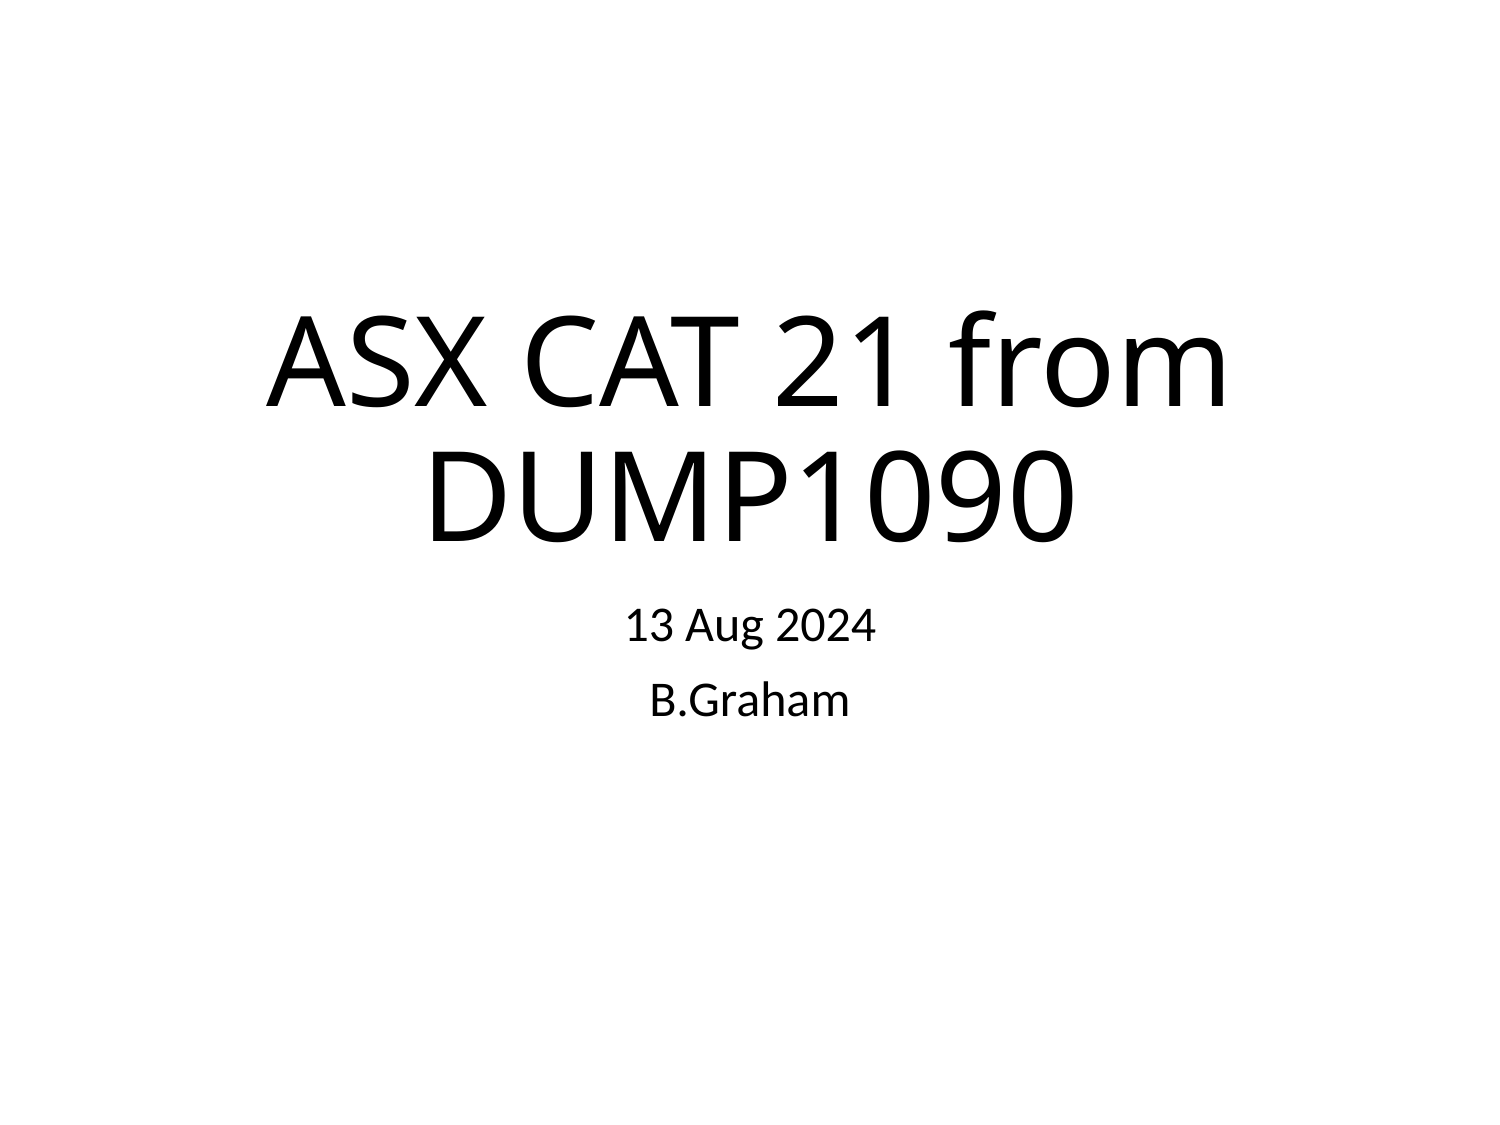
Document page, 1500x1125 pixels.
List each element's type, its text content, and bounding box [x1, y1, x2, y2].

title ASX CAT 21 from DUMP1090 [112, 184, 1388, 576]
subtitle 13 Aug 2024 B.Graham [187, 590, 1313, 863]
